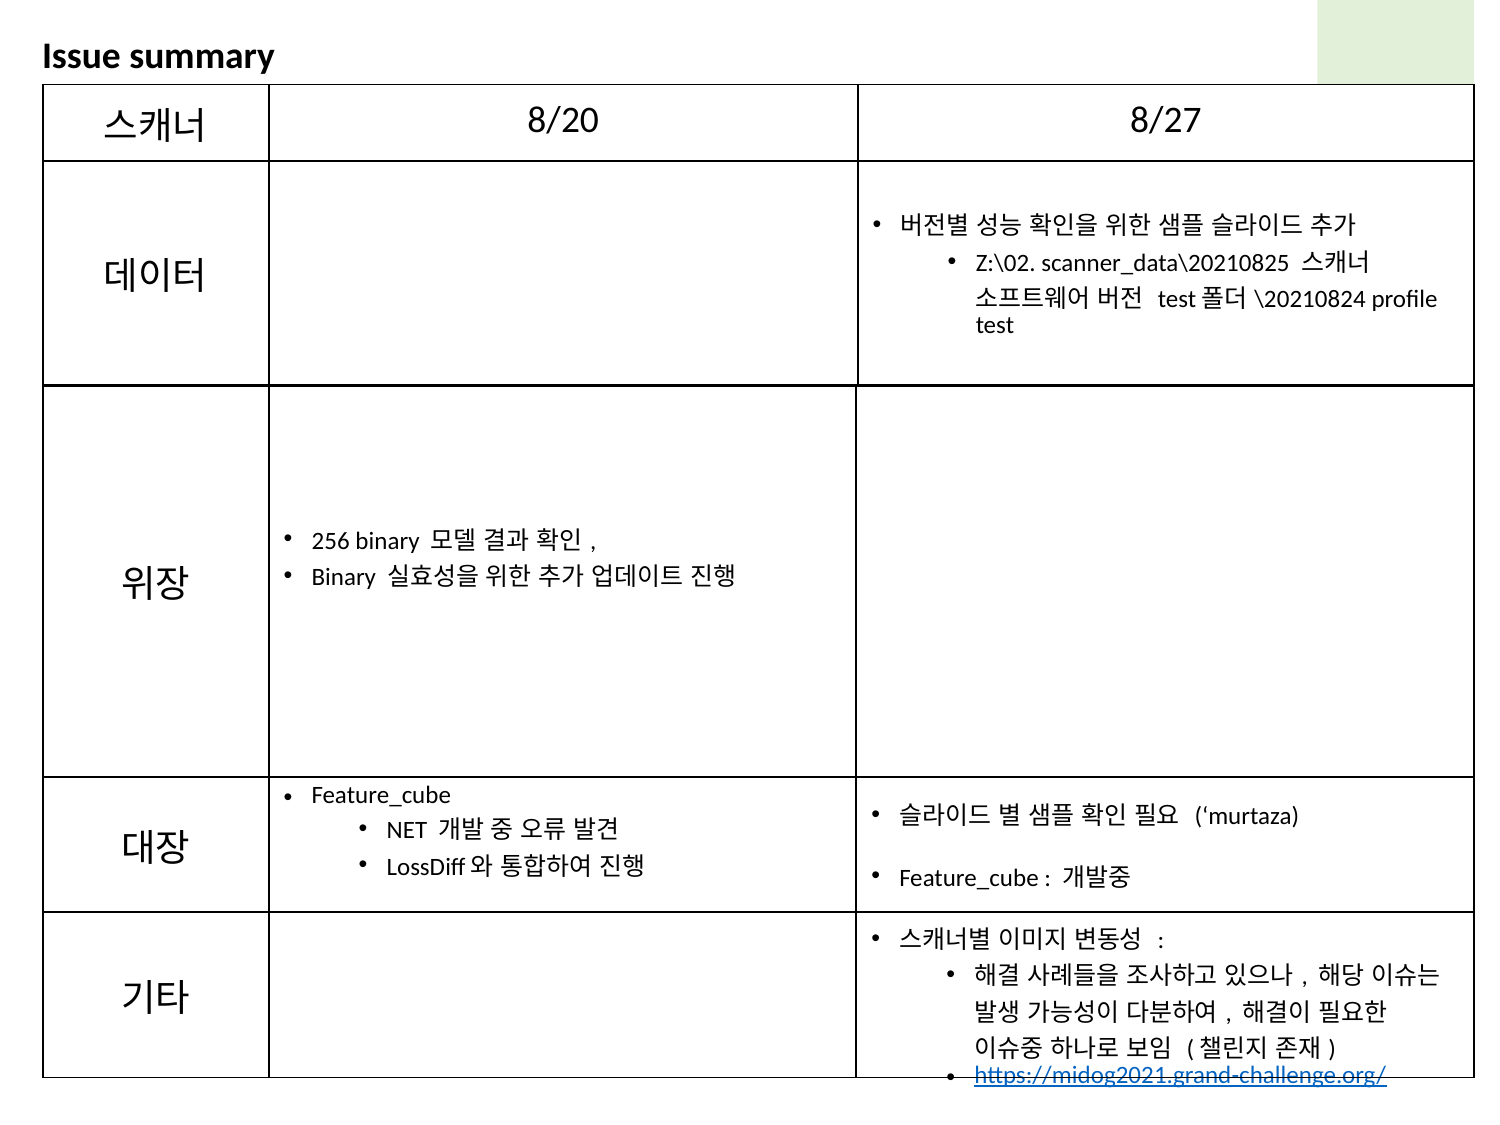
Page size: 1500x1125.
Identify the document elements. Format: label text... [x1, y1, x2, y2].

table_header 스캐너 [44, 85, 268, 160]
text_box [1316, 0, 1475, 84]
table_cell [270, 913, 855, 1077]
table_cell [270, 162, 857, 384]
table_header [857, 387, 1473, 776]
table_cell Feature_cube NET 개발 중 오류 발견 LossDiff와 통합하여 진행 [270, 778, 855, 911]
table_header 위장 [44, 387, 268, 776]
table_header 8/20 [270, 85, 857, 160]
table_cell 대장 [44, 778, 268, 911]
table_header 8/27 [859, 85, 1473, 160]
text_box Issue summary [27, 23, 497, 84]
table_header 256 binary 모델 결과 확인, Binary 실효성을 위한 추가 업데이트 진행 [270, 387, 855, 776]
table_cell 기타 [44, 913, 268, 1077]
table_cell 버전별 성능 확인을 위한 샘플 슬라이드 추가 Z:\02. scanner_data\20210825 스캐너 소프트웨어 버전 test폴더\20210824 profile test [859, 162, 1473, 384]
table_cell 슬라이드 별 샘플 확인 필요 (‘murtaza) Feature_cube : 개발중 [857, 778, 1473, 911]
table_cell 스캐너별 이미지 변동성 : 해결 사례들을 조사하고 있으나, 해당 이슈는 발생 가능성이 다분하여, 해결이 필요한 이슈중 하나로 보임 (챌린지 존재) https://midog2021.grand-challenge.org/ [857, 913, 1473, 1077]
table_cell 데이터 [44, 162, 268, 384]
